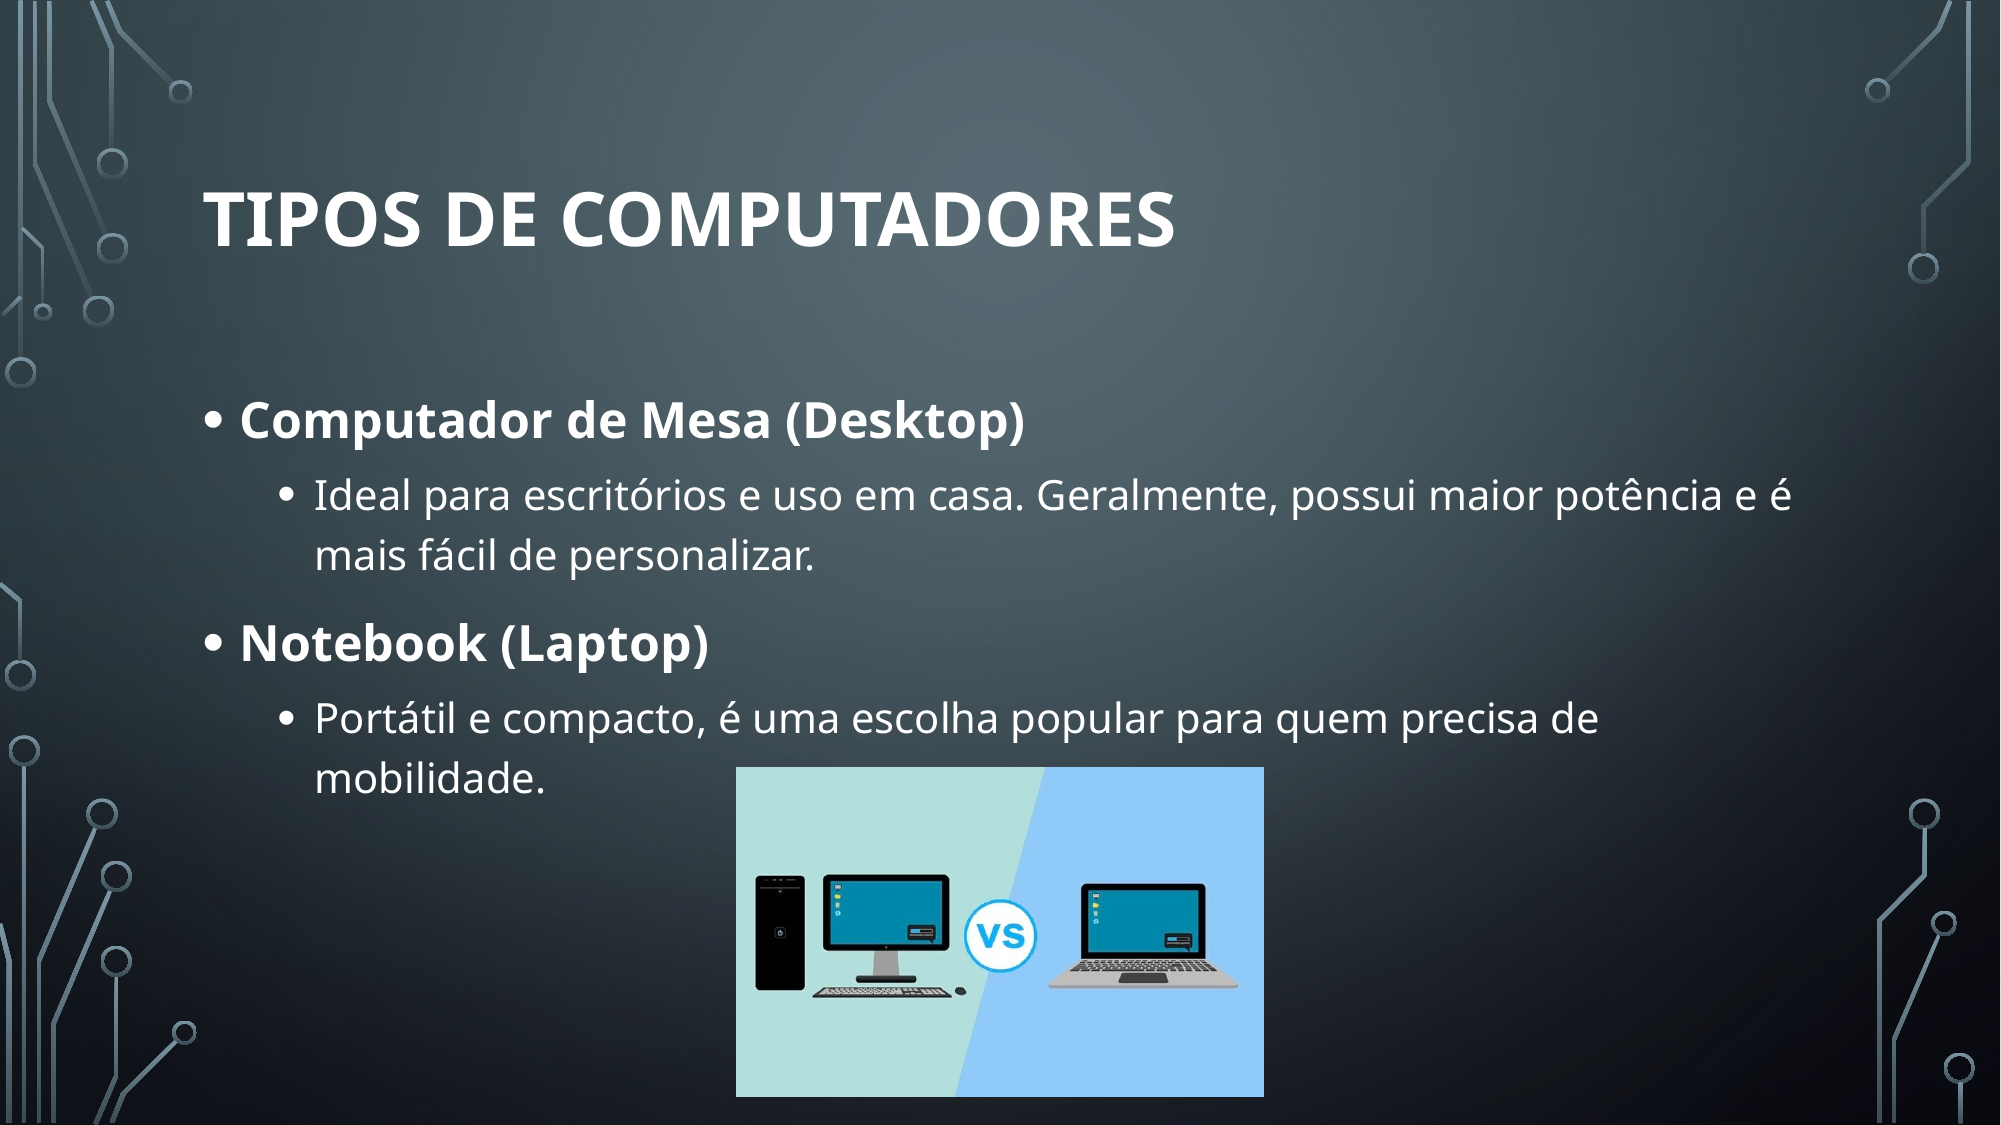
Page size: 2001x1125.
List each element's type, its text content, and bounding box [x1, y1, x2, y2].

picture [736, 766, 1264, 1097]
title Tipos de Computadores [187, 101, 1813, 344]
list Computador de Mesa (Desktop) Ideal para escritórios e uso em casa. Geralmente, possui maior potência e é mais fácil de personalizar. Notebook (Laptop) Portátil e compacto, é uma escolha popular para quem precisa de mobilidade. [187, 369, 1813, 950]
